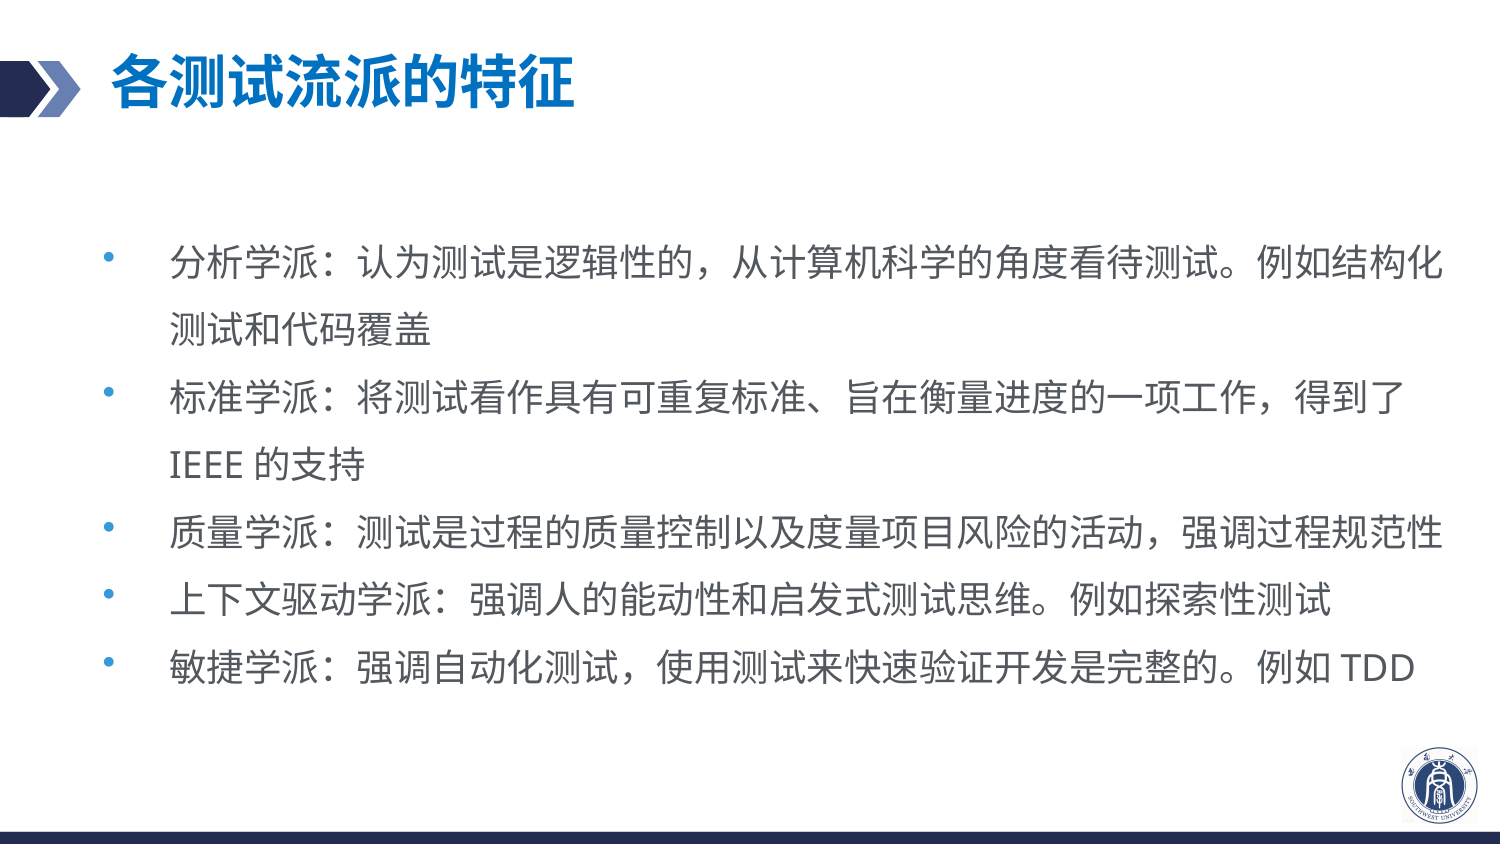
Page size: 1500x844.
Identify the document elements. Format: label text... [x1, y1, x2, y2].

picture [1401, 747, 1478, 824]
text_box 分析学派：认为测试是逻辑性的，从计算机科学的角度看待测试。例如结构化测试和代码覆盖 标准学派：将测试看作具有可重复标准、旨在衡量进度的一项工作，得到了IEEE的支持 质量学派：测试是过程的质量控制以及度量项目风险的活动，强调过程规范性 上下文驱动学派：强调人的能动性和启发式测试思维。例如探索性测试 敏捷学派：强调自动化测试，使用测试来快速验证开发是完整的。例如TDD [94, 207, 1463, 697]
title 各测试流派的特征 [95, 46, 1435, 132]
